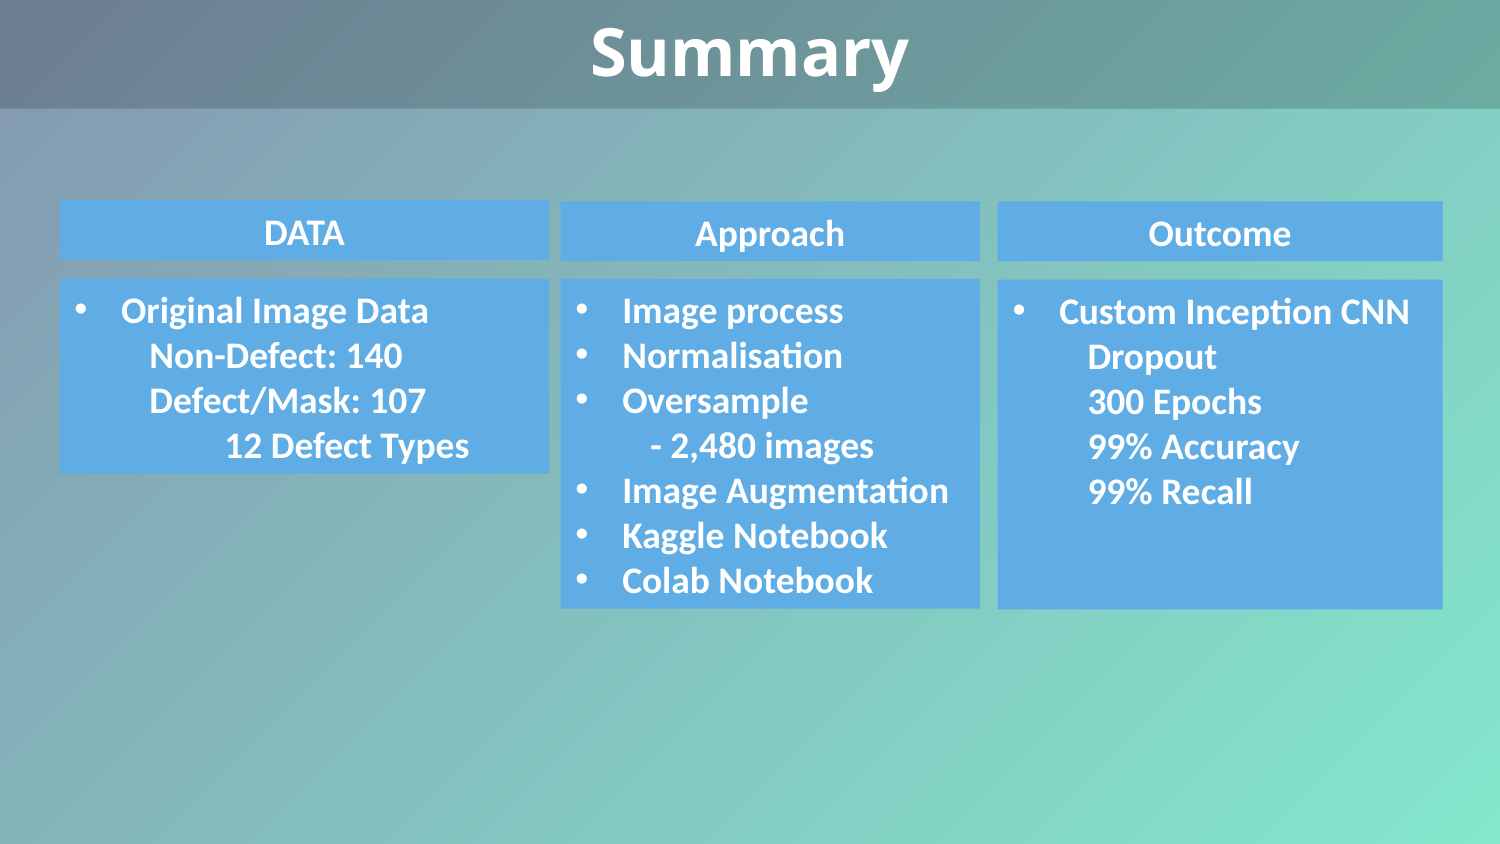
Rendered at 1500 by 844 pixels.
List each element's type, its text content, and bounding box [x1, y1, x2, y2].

text_box Approach [560, 201, 980, 262]
text_box DATA [59, 200, 550, 260]
text_box Custom Inception CNN Dropout 300 Epochs 99% Accuracy 99% Recall [997, 279, 1443, 610]
text_box Image process Normalisation Oversample - 2,480 images Image Augmentation Kaggle Notebook Colab Notebook [560, 278, 980, 609]
text_box Original Image Data Non-Defect: 140 Defect/Mask: 107 12 Defect Types [59, 278, 550, 474]
text_box Summary [0, 0, 1500, 109]
text_box Outcome [997, 201, 1443, 262]
